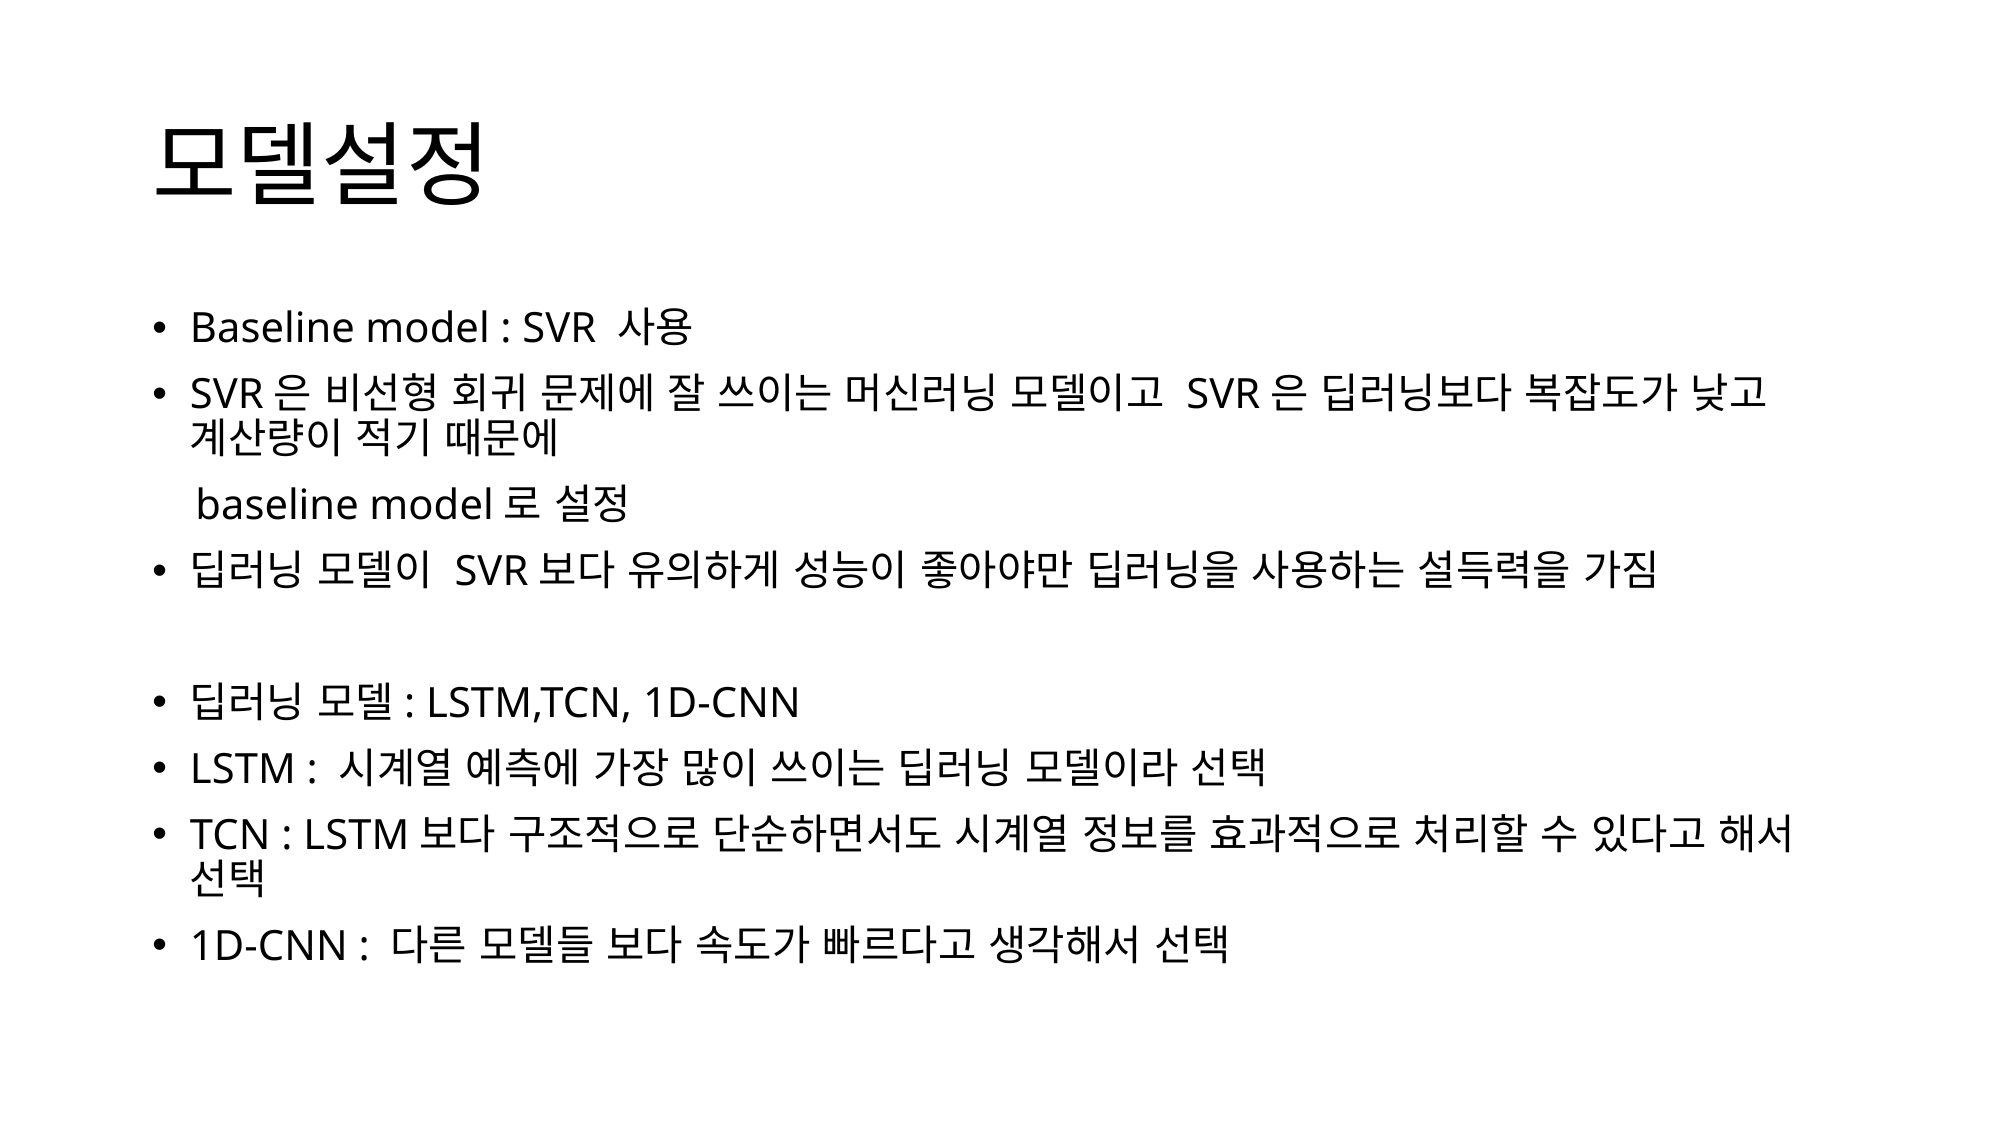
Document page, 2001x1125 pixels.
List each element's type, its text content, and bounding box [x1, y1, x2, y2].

title 모델설정 [137, 59, 1863, 278]
list Baseline model : SVR 사용 SVR은 비선형 회귀 문제에 잘 쓰이는 머신러닝 모델이고 SVR은 딥러닝보다 복잡도가 낮고 계산량이 적기 때문에 baseline model로 설정 딥러닝 모델이 SVR보다 유의하게 성능이 좋아야만 딥러닝을 사용하는 설득력을 가짐 딥러닝 모델: LSTM,TCN, 1D-CNN LSTM : 시계열 예측에 가장 많이 쓰이는 딥러닝 모델이라 선택 TCN : LSTM보다 구조적으로 단순하면서도 시계열 정보를 효과적으로 처리할 수 있다고 해서 선택 1D-CNN : 다른 모델들 보다 속도가 빠르다고 생각해서 선택 [137, 299, 1863, 1014]
